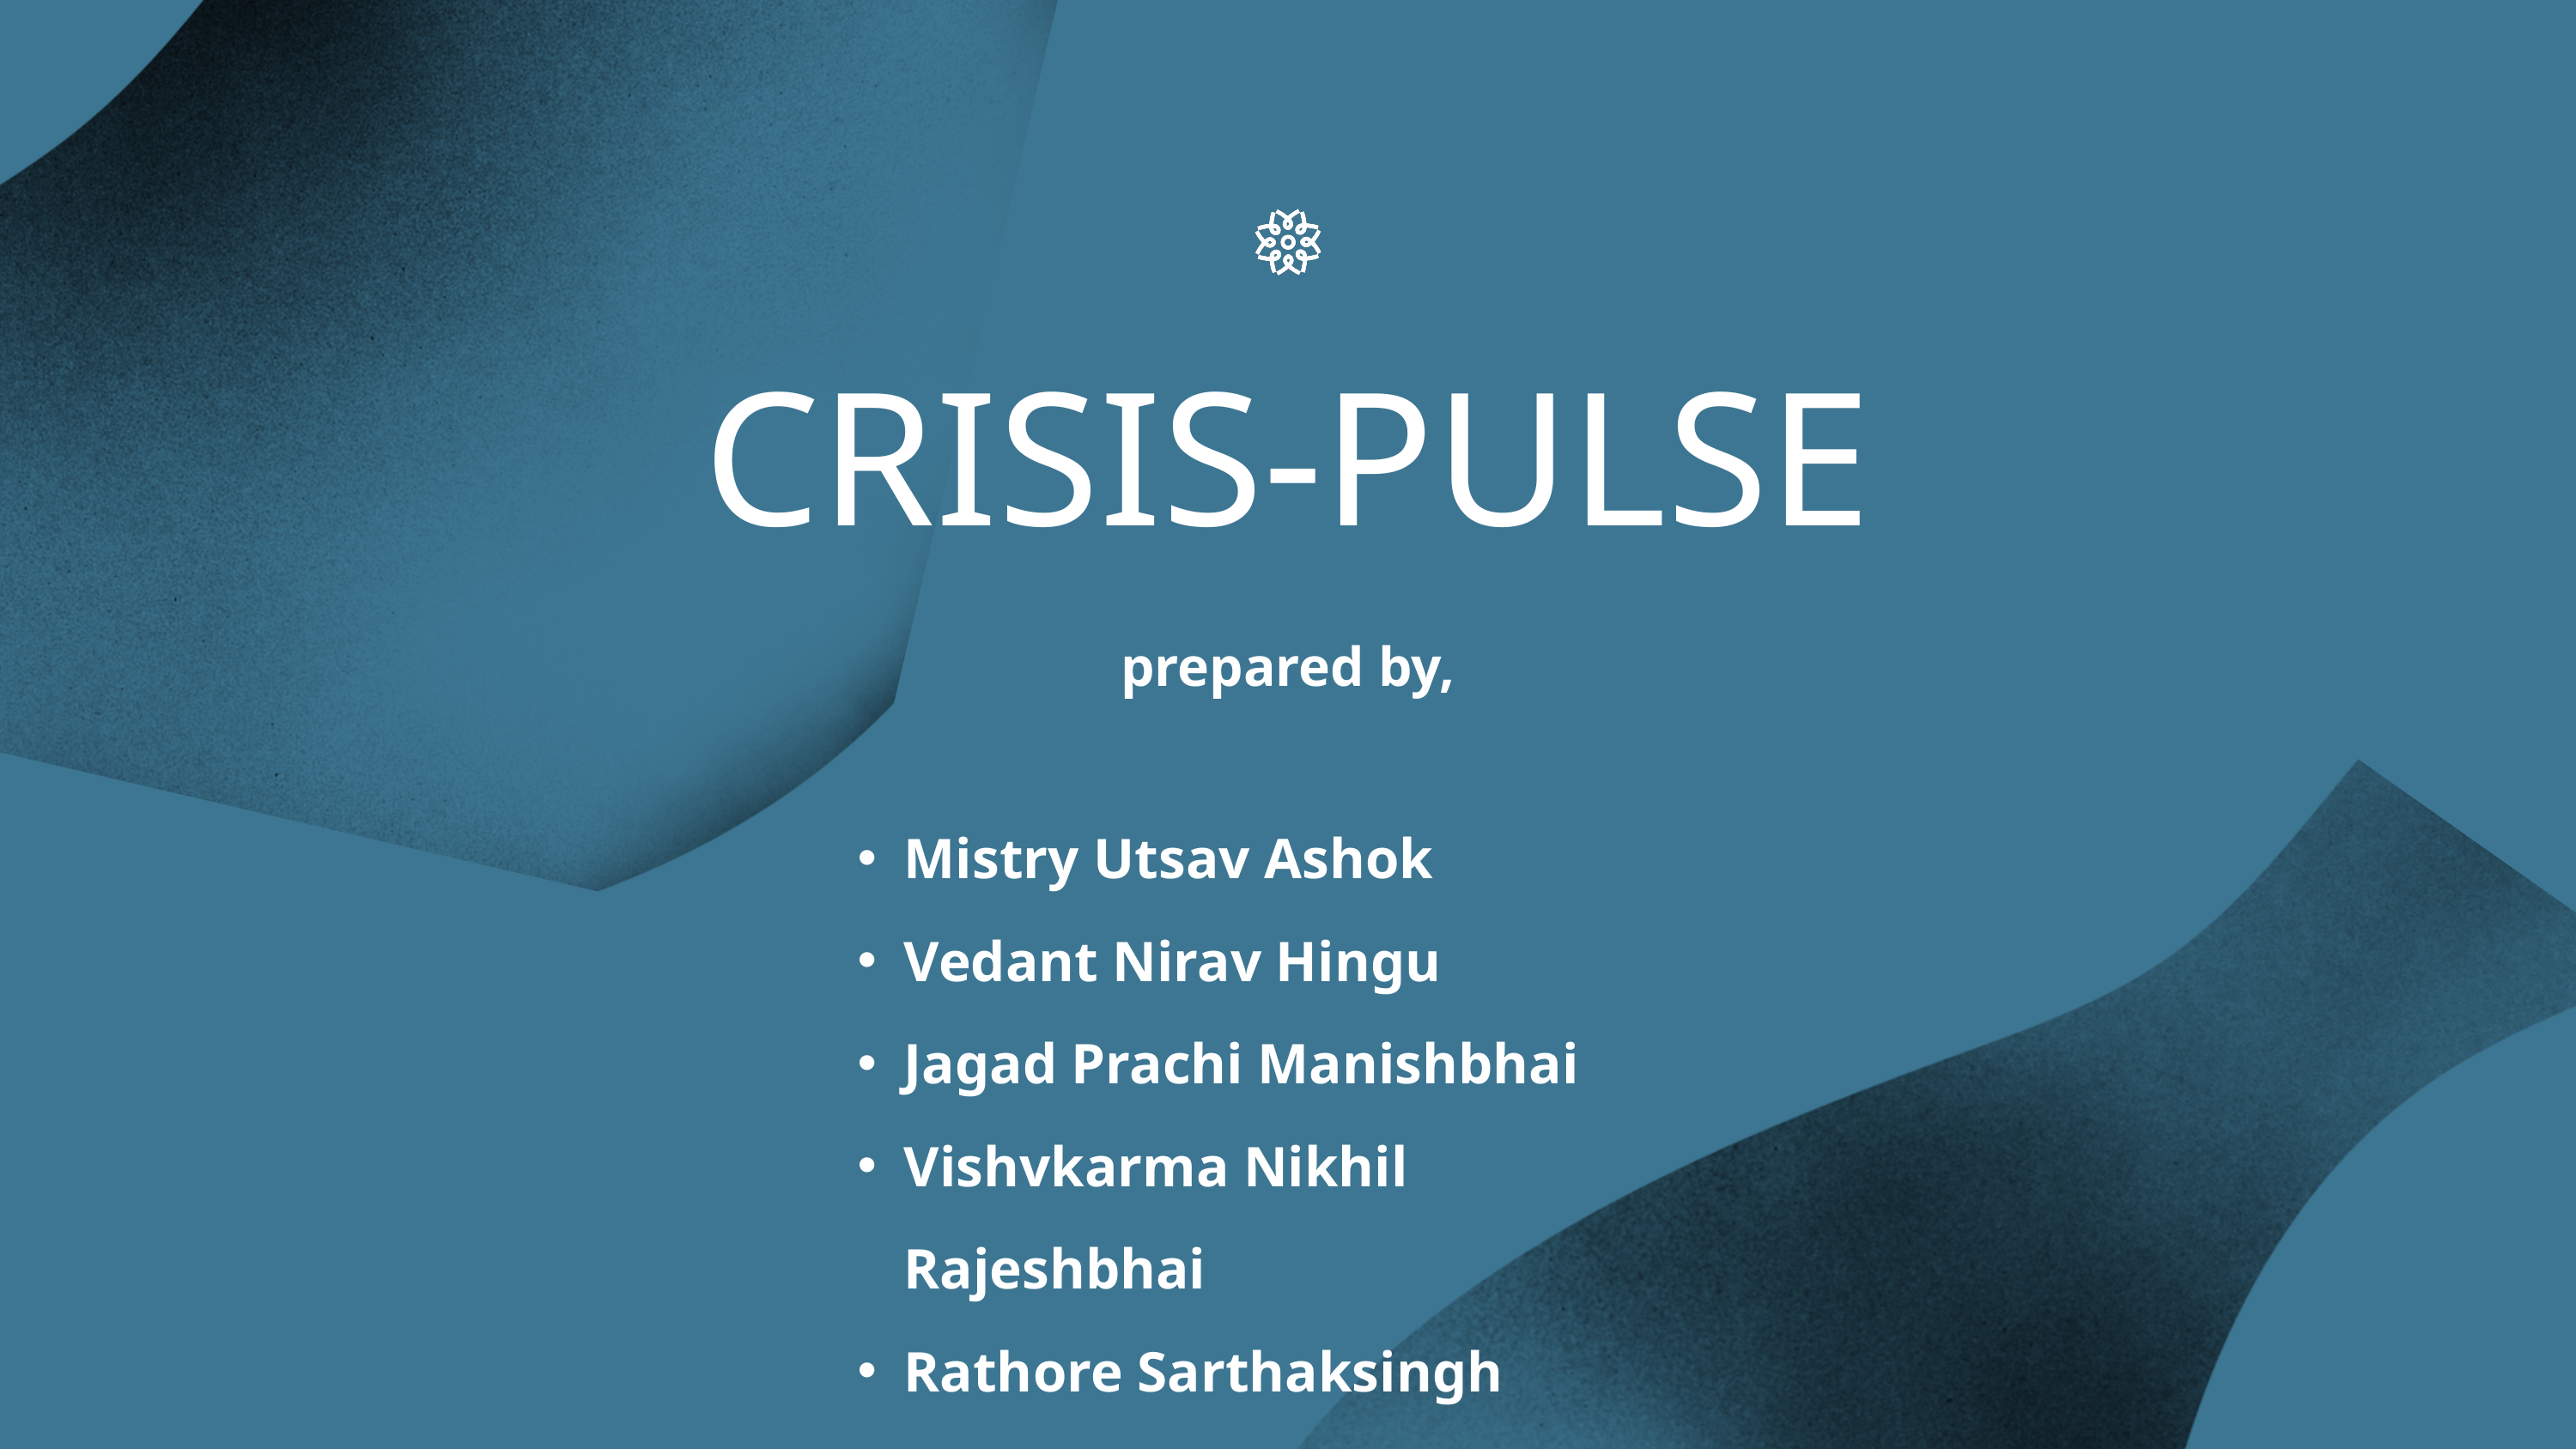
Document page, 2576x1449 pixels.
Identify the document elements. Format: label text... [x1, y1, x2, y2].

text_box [574, 349, 2001, 665]
text_box [1255, 209, 1321, 276]
text_box [0, 0, 1058, 942]
text_box [1699, 511, 2576, 1449]
text_box prepared by, [1118, 675, 1458, 698]
text_box Mistry Utsav Ashok Vedant Nirav Hingu Jagad Prachi Manishbhai Vishvkarma Nikhil Rajeshbhai Rathore Sarthaksingh Dinesh [811, 787, 1699, 1449]
